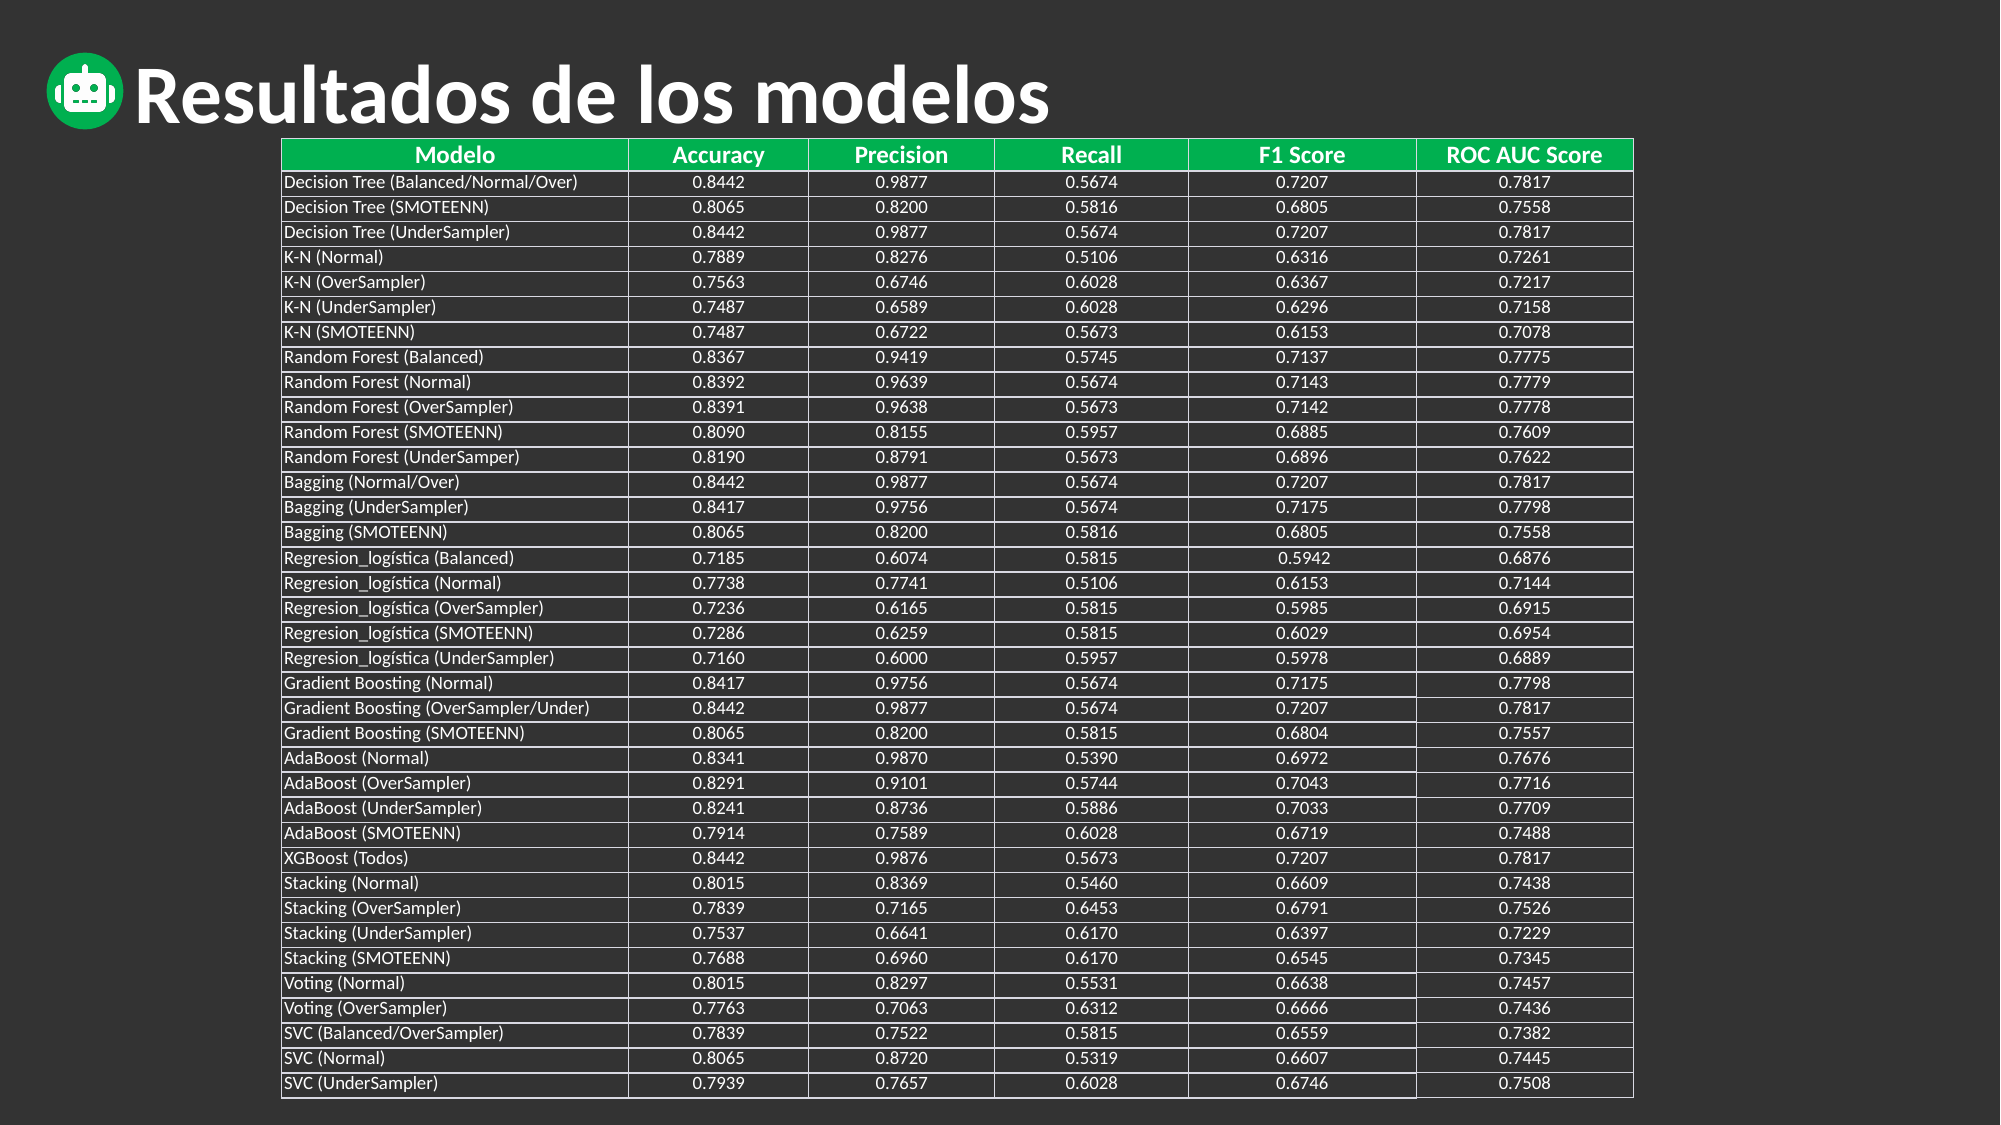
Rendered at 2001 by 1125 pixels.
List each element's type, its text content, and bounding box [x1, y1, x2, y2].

table_cell 0.7207 [1189, 698, 1416, 721]
table_cell 0.5673 [995, 848, 1188, 872]
table_cell 0.7738 [629, 573, 808, 596]
table_cell 0.6170 [995, 923, 1188, 947]
table_cell 0.8065 [629, 197, 808, 221]
table_cell 0.5674 [995, 473, 1188, 496]
table_cell 0.8442 [629, 848, 808, 872]
table_cell 0.8442 [629, 172, 808, 196]
table_cell 0.7488 [1417, 823, 1633, 847]
table_cell 0.5815 [995, 598, 1188, 621]
table_cell 0.6972 [1189, 748, 1416, 771]
table_cell SVC (UnderSampler) [282, 1074, 628, 1097]
table_cell 0.7622 [1417, 448, 1633, 471]
table_cell 0.8341 [629, 748, 808, 771]
table_cell Random Forest (UnderSamper) [282, 448, 628, 471]
table_cell 0.7438 [1417, 873, 1633, 897]
table_cell 0.6719 [1189, 823, 1416, 847]
table_cell 0.6367 [1189, 272, 1416, 296]
table_cell 0.5957 [995, 648, 1188, 671]
table_cell 0.8276 [809, 247, 994, 271]
table_header Precision [809, 139, 994, 170]
table_cell 0.5942 [1189, 548, 1416, 571]
table_cell 0.7144 [1417, 573, 1633, 596]
table_cell 0.7741 [809, 573, 994, 596]
table_cell K-N (SMOTEENN) [282, 323, 628, 346]
table_cell 0.5674 [995, 222, 1188, 246]
table_cell Regresion_logística (Balanced) [282, 548, 628, 571]
table_cell 0.7889 [629, 247, 808, 271]
table_cell 0.6296 [1189, 297, 1416, 321]
table_cell Decision Tree (Balanced/Normal/Over) [282, 172, 628, 196]
table_cell 0.7508 [1417, 1073, 1633, 1097]
table_cell 0.5673 [995, 398, 1188, 421]
table_cell 0.7185 [629, 548, 808, 571]
table_cell 0.5978 [1189, 648, 1416, 671]
table_cell 0.6954 [1417, 623, 1633, 646]
table_cell 0.6545 [1189, 948, 1416, 972]
table_cell 0.8065 [629, 523, 808, 546]
table_cell 0.6915 [1417, 598, 1633, 621]
table_cell 0.8736 [809, 798, 994, 822]
table_cell 0.7063 [809, 999, 994, 1022]
table_cell 0.7158 [1417, 297, 1633, 321]
table_cell 0.9877 [809, 473, 994, 496]
table_cell XGBoost (Todos) [282, 848, 628, 872]
table_cell Gradient Boosting (OverSampler/Under) [282, 698, 628, 721]
table_cell AdaBoost (OverSampler) [282, 773, 628, 796]
table_cell 0.7261 [1417, 247, 1633, 271]
table_cell 0.6028 [995, 297, 1188, 321]
table_cell Stacking (UnderSampler) [282, 923, 628, 947]
table_cell 0.7236 [629, 598, 808, 621]
table_cell 0.6896 [1189, 448, 1416, 471]
table_cell 0.5815 [995, 623, 1188, 646]
table_cell 0.8391 [629, 398, 808, 421]
table_cell 0.5460 [995, 873, 1188, 897]
table_cell 0.8720 [809, 1049, 994, 1072]
table_cell 0.8200 [809, 197, 994, 221]
table_cell 0.6791 [1189, 898, 1416, 922]
table_cell 0.6638 [1189, 974, 1416, 997]
table_cell 0.7798 [1417, 673, 1633, 697]
table_cell SVC (Balanced/OverSampler) [282, 1024, 628, 1047]
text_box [46, 52, 124, 130]
table_cell 0.8015 [629, 974, 808, 997]
table_cell 0.7175 [1189, 673, 1416, 696]
table_cell AdaBoost (SMOTEENN) [282, 823, 628, 847]
table_cell 0.6804 [1189, 723, 1416, 746]
table_cell 0.7775 [1417, 348, 1633, 371]
table_cell 0.7142 [1189, 398, 1416, 421]
table_cell 0.7558 [1417, 523, 1633, 546]
table_cell 0.8190 [629, 448, 808, 471]
table_cell 0.5531 [995, 974, 1188, 997]
table_cell 0.8367 [629, 348, 808, 371]
table_cell 0.9638 [809, 398, 994, 421]
table_cell 0.7939 [629, 1074, 808, 1097]
table_cell 0.6259 [809, 623, 994, 646]
table_cell 0.6746 [809, 272, 994, 296]
table_cell 0.5106 [995, 573, 1188, 596]
table_cell 0.7537 [629, 923, 808, 947]
table_cell 0.8417 [629, 498, 808, 521]
table_cell 0.6074 [809, 548, 994, 571]
table_cell 0.5106 [995, 247, 1188, 271]
table_cell 0.9876 [809, 848, 994, 872]
table_cell Gradient Boosting (SMOTEENN) [282, 723, 628, 746]
table_cell 0.9639 [809, 373, 994, 396]
table_cell 0.5674 [995, 373, 1188, 396]
table_cell Decision Tree (SMOTEENN) [282, 197, 628, 221]
table_cell 0.7286 [629, 623, 808, 646]
table_cell 0.7207 [1189, 172, 1416, 196]
table_cell 0.6165 [809, 598, 994, 621]
table_cell 0.6453 [995, 898, 1188, 922]
table_cell 0.6153 [1189, 573, 1416, 596]
text_box Resultados de los modelos [119, 33, 1216, 148]
table_cell 0.7557 [1417, 723, 1633, 747]
table_cell 0.7817 [1417, 473, 1633, 496]
table_cell 0.8291 [629, 773, 808, 796]
table_cell AdaBoost (UnderSampler) [282, 798, 628, 822]
table_cell 0.7207 [1189, 473, 1416, 496]
table_cell Gradient Boosting (Normal) [282, 673, 628, 696]
table_cell 0.7175 [1189, 498, 1416, 521]
table_cell 0.9101 [809, 773, 994, 796]
table_cell 0.7839 [629, 898, 808, 922]
table_cell Bagging (UnderSampler) [282, 498, 628, 521]
table_cell Decision Tree (UnderSampler) [282, 222, 628, 246]
table_cell 0.9877 [809, 172, 994, 196]
table_cell Random Forest (SMOTEENN) [282, 423, 628, 446]
table_cell 0.5673 [995, 448, 1188, 471]
table_cell 0.7817 [1417, 698, 1633, 722]
table_cell 0.8442 [629, 473, 808, 496]
table_cell 0.7709 [1417, 798, 1633, 822]
table_cell 0.5744 [995, 773, 1188, 796]
table_cell Random Forest (Balanced) [282, 348, 628, 371]
table_cell Random Forest (OverSampler) [282, 398, 628, 421]
table_header Accuracy [629, 139, 808, 170]
table_cell 0.8297 [809, 974, 994, 997]
table_cell 0.5816 [995, 523, 1188, 546]
table_cell 0.7589 [809, 823, 994, 847]
table_cell 0.6028 [995, 823, 1188, 847]
table_cell 0.8065 [629, 1049, 808, 1072]
table_cell 0.7817 [1417, 222, 1633, 246]
table_cell 0.7839 [629, 1024, 808, 1047]
table_cell 0.6028 [995, 272, 1188, 296]
table_cell 0.7457 [1417, 973, 1633, 997]
table_cell 0.5816 [995, 197, 1188, 221]
table_cell 0.9877 [809, 222, 994, 246]
table_cell 0.6805 [1189, 523, 1416, 546]
table_cell 0.9756 [809, 673, 994, 696]
table_header F1 Score [1189, 139, 1416, 170]
table_cell 0.6153 [1189, 323, 1416, 346]
table_cell 0.6805 [1189, 197, 1416, 221]
table_cell 0.9419 [809, 348, 994, 371]
table_cell 0.8442 [629, 222, 808, 246]
table_cell Regresion_logística (Normal) [282, 573, 628, 596]
table_cell 0.8417 [629, 673, 808, 696]
table_cell 0.5673 [995, 323, 1188, 346]
table_cell Bagging (SMOTEENN) [282, 523, 628, 546]
table_cell 0.7345 [1417, 948, 1633, 972]
table_cell 0.7763 [629, 999, 808, 1022]
table_header Modelo [282, 139, 628, 170]
table_cell 0.5815 [995, 723, 1188, 746]
table_cell 0.5985 [1189, 598, 1416, 621]
table_cell 0.7779 [1417, 373, 1633, 396]
table_cell 0.9756 [809, 498, 994, 521]
table_cell 0.5674 [995, 698, 1188, 721]
table_cell 0.7778 [1417, 398, 1633, 421]
table_cell K-N (OverSampler) [282, 272, 628, 296]
table_cell Voting (Normal) [282, 974, 628, 997]
table_cell 0.7609 [1417, 423, 1633, 446]
table_cell 0.7487 [629, 323, 808, 346]
table_cell 0.7217 [1417, 272, 1633, 296]
table_cell 0.5674 [995, 673, 1188, 696]
table_cell 0.6589 [809, 297, 994, 321]
table_cell 0.7043 [1189, 773, 1416, 796]
table_cell 0.7526 [1417, 898, 1633, 922]
table_cell 0.6666 [1189, 999, 1416, 1022]
table_cell 0.5957 [995, 423, 1188, 446]
table_cell 0.7382 [1417, 1023, 1633, 1047]
table_cell 0.5674 [995, 172, 1188, 196]
table_header Recall [995, 139, 1188, 170]
table_cell 0.9877 [809, 698, 994, 721]
table_cell Regresion_logística (UnderSampler) [282, 648, 628, 671]
table_cell Stacking (SMOTEENN) [282, 948, 628, 972]
table_cell 0.8155 [809, 423, 994, 446]
table_cell Voting (OverSampler) [282, 999, 628, 1022]
table_cell 0.6722 [809, 323, 994, 346]
table_cell Random Forest (Normal) [282, 373, 628, 396]
table_cell 0.7676 [1417, 748, 1633, 772]
table_cell 0.8369 [809, 873, 994, 897]
table_cell 0.8090 [629, 423, 808, 446]
table_cell Regresion_logística (OverSampler) [282, 598, 628, 621]
table_cell Bagging (Normal/Over) [282, 473, 628, 496]
table_cell 0.5815 [995, 548, 1188, 571]
table_cell 0.5319 [995, 1049, 1188, 1072]
table_cell 0.8015 [629, 873, 808, 897]
table_cell 0.7716 [1417, 773, 1633, 797]
table_cell 0.8200 [809, 723, 994, 746]
table_cell 0.7137 [1189, 348, 1416, 371]
table_cell 0.6960 [809, 948, 994, 972]
table_cell 0.7688 [629, 948, 808, 972]
table_cell 0.6000 [809, 648, 994, 671]
table_cell 0.6559 [1189, 1024, 1416, 1047]
table_cell 0.5390 [995, 748, 1188, 771]
table_cell Stacking (Normal) [282, 873, 628, 897]
table_cell 0.7487 [629, 297, 808, 321]
table_cell Stacking (OverSampler) [282, 898, 628, 922]
table_cell 0.7914 [629, 823, 808, 847]
table_cell 0.6746 [1189, 1074, 1416, 1097]
table_cell 0.6607 [1189, 1049, 1416, 1072]
table_cell 0.7078 [1417, 323, 1633, 346]
table_cell 0.8791 [809, 448, 994, 471]
table_cell 0.8241 [629, 798, 808, 822]
table_cell 0.7817 [1417, 172, 1633, 196]
table_cell 0.7657 [809, 1074, 994, 1097]
table_cell 0.6889 [1417, 648, 1633, 671]
table_cell K-N (UnderSampler) [282, 297, 628, 321]
table_cell 0.6876 [1417, 548, 1633, 571]
table_cell 0.6641 [809, 923, 994, 947]
table_cell 0.8200 [809, 523, 994, 546]
table_cell 0.7563 [629, 272, 808, 296]
table_cell 0.7798 [1417, 498, 1633, 521]
table_cell 0.9870 [809, 748, 994, 771]
table_cell SVC (Normal) [282, 1049, 628, 1072]
table_cell 0.5745 [995, 348, 1188, 371]
table_cell 0.6316 [1189, 247, 1416, 271]
table_cell 0.6170 [995, 948, 1188, 972]
table_cell 0.6029 [1189, 623, 1416, 646]
table_cell 0.5886 [995, 798, 1188, 822]
table_cell 0.7229 [1417, 923, 1633, 947]
table_cell AdaBoost (Normal) [282, 748, 628, 771]
table_header ROC AUC Score [1417, 139, 1633, 170]
table_cell K-N (Normal) [282, 247, 628, 271]
table_cell 0.7207 [1189, 848, 1416, 872]
table_cell 0.7558 [1417, 197, 1633, 221]
table_cell 0.6312 [995, 999, 1188, 1022]
table_cell 0.5815 [995, 1024, 1188, 1047]
table_cell 0.5674 [995, 498, 1188, 521]
table_cell 0.7165 [809, 898, 994, 922]
table_cell 0.6028 [995, 1074, 1188, 1097]
table_cell 0.7143 [1189, 373, 1416, 396]
table_cell 0.7445 [1417, 1048, 1633, 1072]
table_cell 0.8065 [629, 723, 808, 746]
table_cell Regresion_logística (SMOTEENN) [282, 623, 628, 646]
table_cell 0.6885 [1189, 423, 1416, 446]
table_cell 0.6609 [1189, 873, 1416, 897]
table_cell 0.7207 [1189, 222, 1416, 246]
table_cell 0.8442 [629, 698, 808, 721]
table_cell 0.6397 [1189, 923, 1416, 947]
table_cell 0.7522 [809, 1024, 994, 1047]
table_cell 0.8392 [629, 373, 808, 396]
table_cell 0.7436 [1417, 998, 1633, 1022]
table_cell 0.7033 [1189, 798, 1416, 822]
table_cell 0.7817 [1417, 848, 1633, 872]
table_cell 0.7160 [629, 648, 808, 671]
